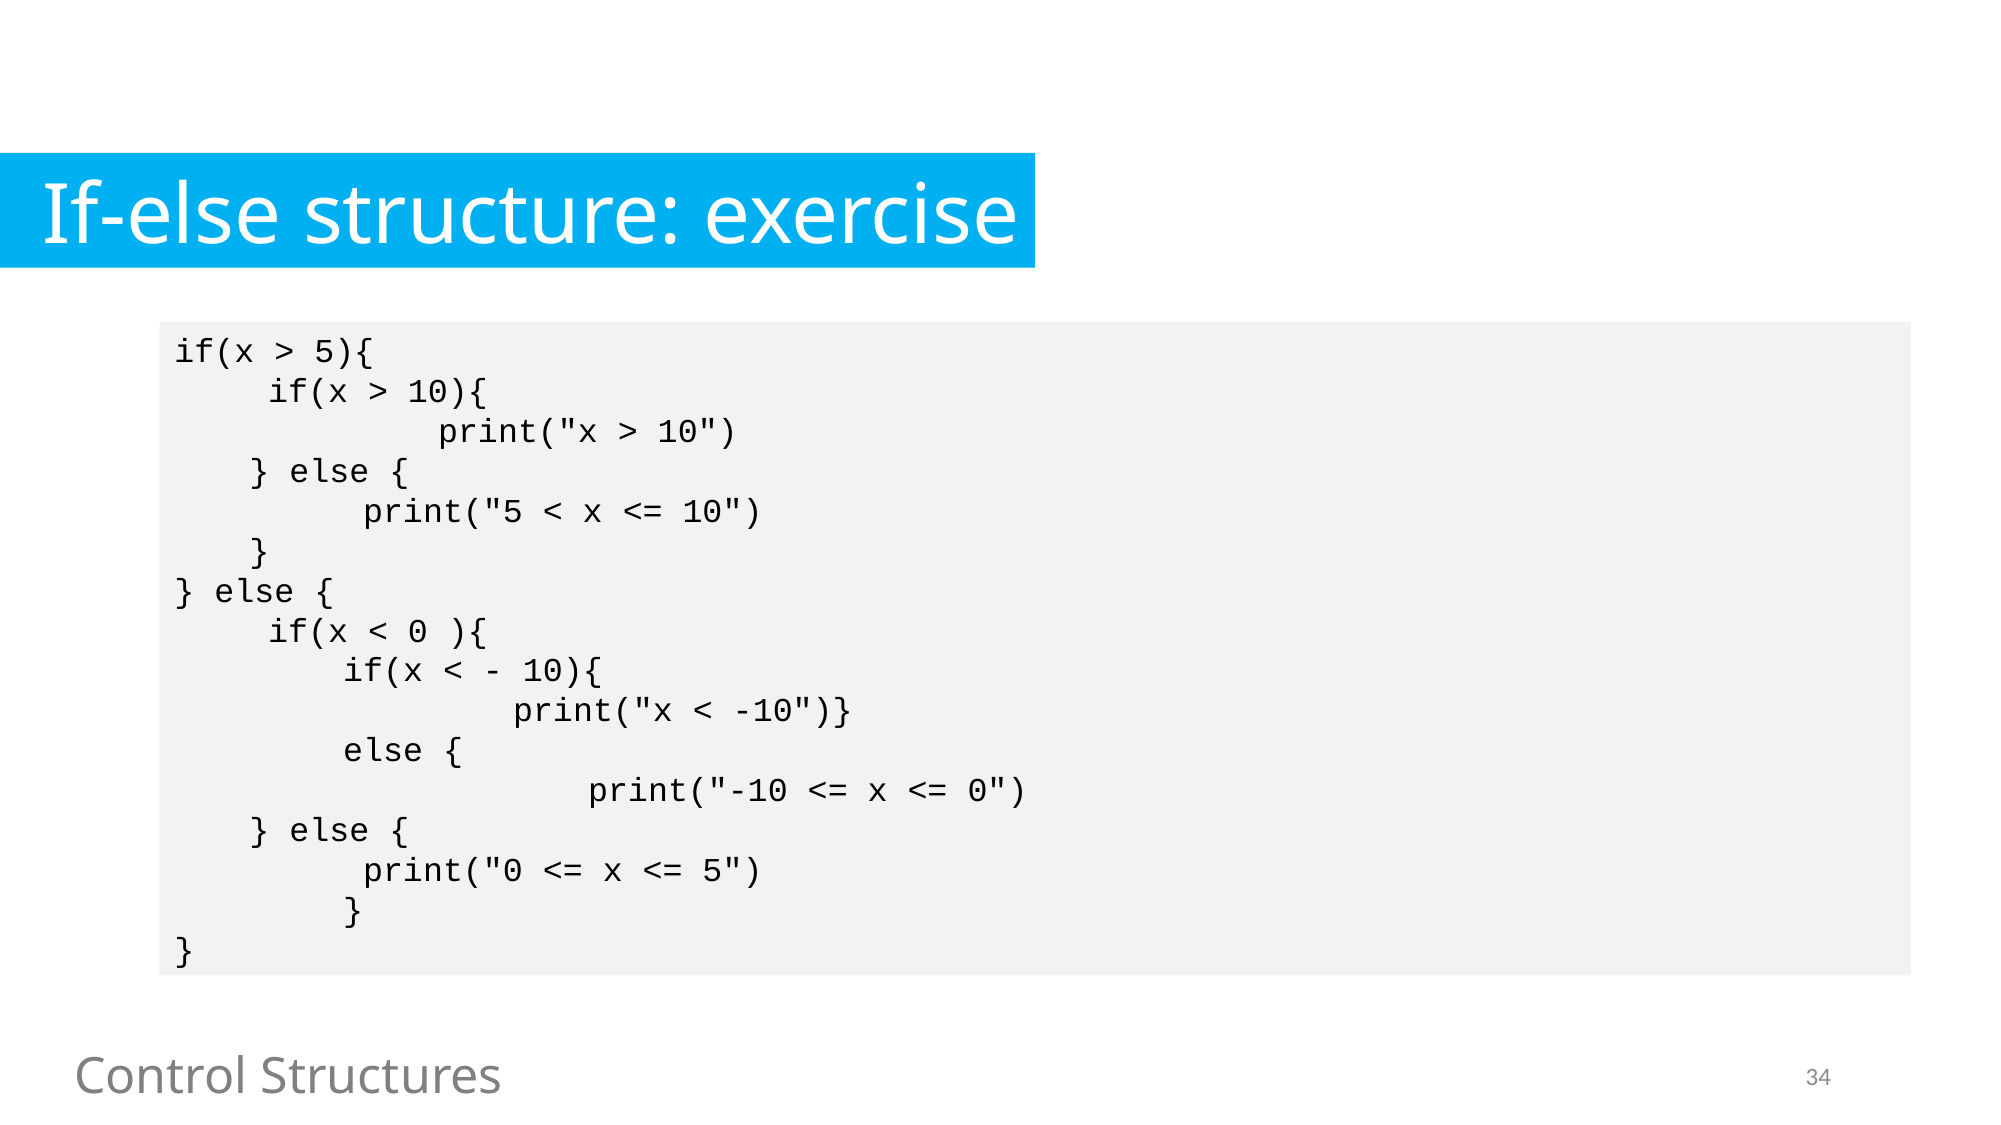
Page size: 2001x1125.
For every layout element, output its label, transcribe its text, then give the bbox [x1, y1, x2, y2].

text_box If-else structure: exercise [0, 152, 1036, 268]
text_box if(x > 5){ if(x > 10){ print("x > 10") } else { print("5 < x <= 10") } } else { if(x < 0 ){ if(x < - 10){ print("x < -10")} else { print("-10 <= x <= 0") } else { print("0 <= x <= 5") } } [159, 321, 1911, 976]
text_box Control Structures [59, 1036, 1529, 1111]
slide_number 34 [1529, 1045, 1847, 1106]
